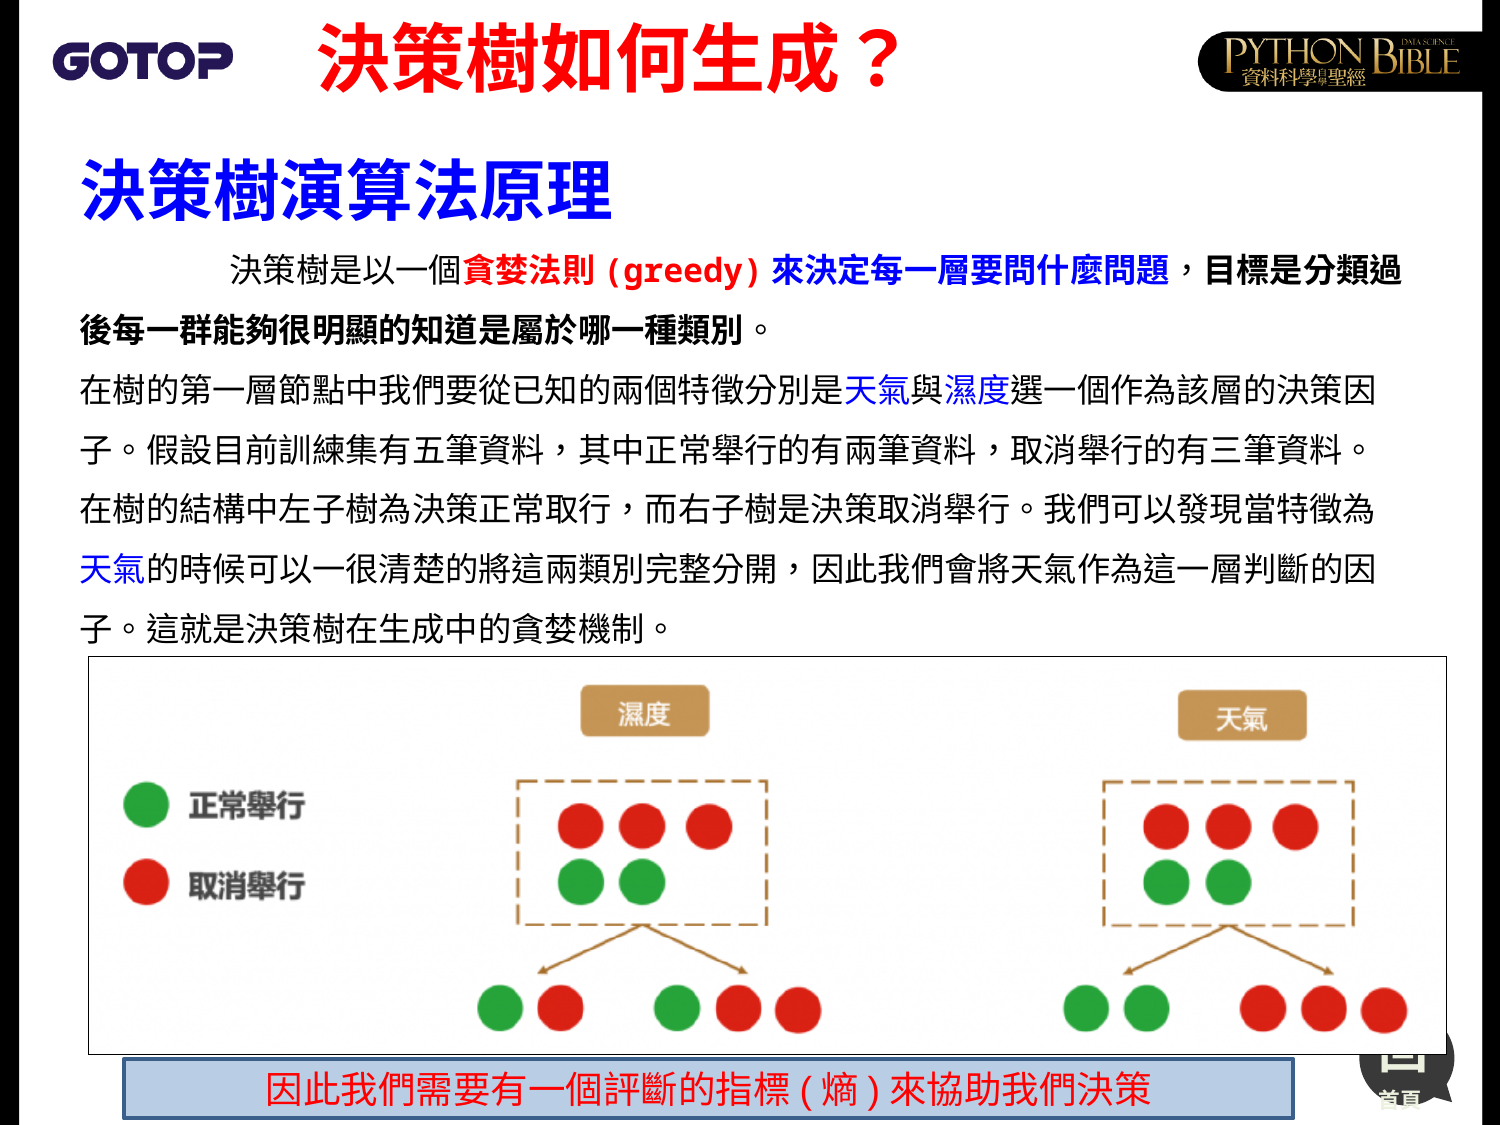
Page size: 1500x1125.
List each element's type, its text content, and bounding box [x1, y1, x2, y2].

title 決策樹如何生成？ [301, 19, 1166, 114]
text_box 因此我們需要有一個評斷的指標(熵)來協助我們決策 [122, 1063, 1295, 1120]
list 決策樹演算法原理 決策樹是以一個貪婪法則(greedy)來決定每一層要問什麼問題，目標是分類過後每一群能夠很明顯的知道是屬於哪一種類別。 在樹的第一層節點中我們要從已知的兩個特徵分別是天氣與濕度選一個作為該層的決策因子。假設目前訓練集有五筆資料，其中正常舉行的有兩筆資料，取消舉行的有三筆資料。在樹的結構中左子樹為決策正常取行，而右子樹是決策取消舉行。我們可以發現當特徵為天氣的時候可以一很清楚的將這兩類別完整分開，因此我們會將天氣作為這一層判斷的因子。這就是決策樹在生成中的貪婪機制。 [64, 101, 1424, 642]
picture [0, 0, 1500, 1125]
